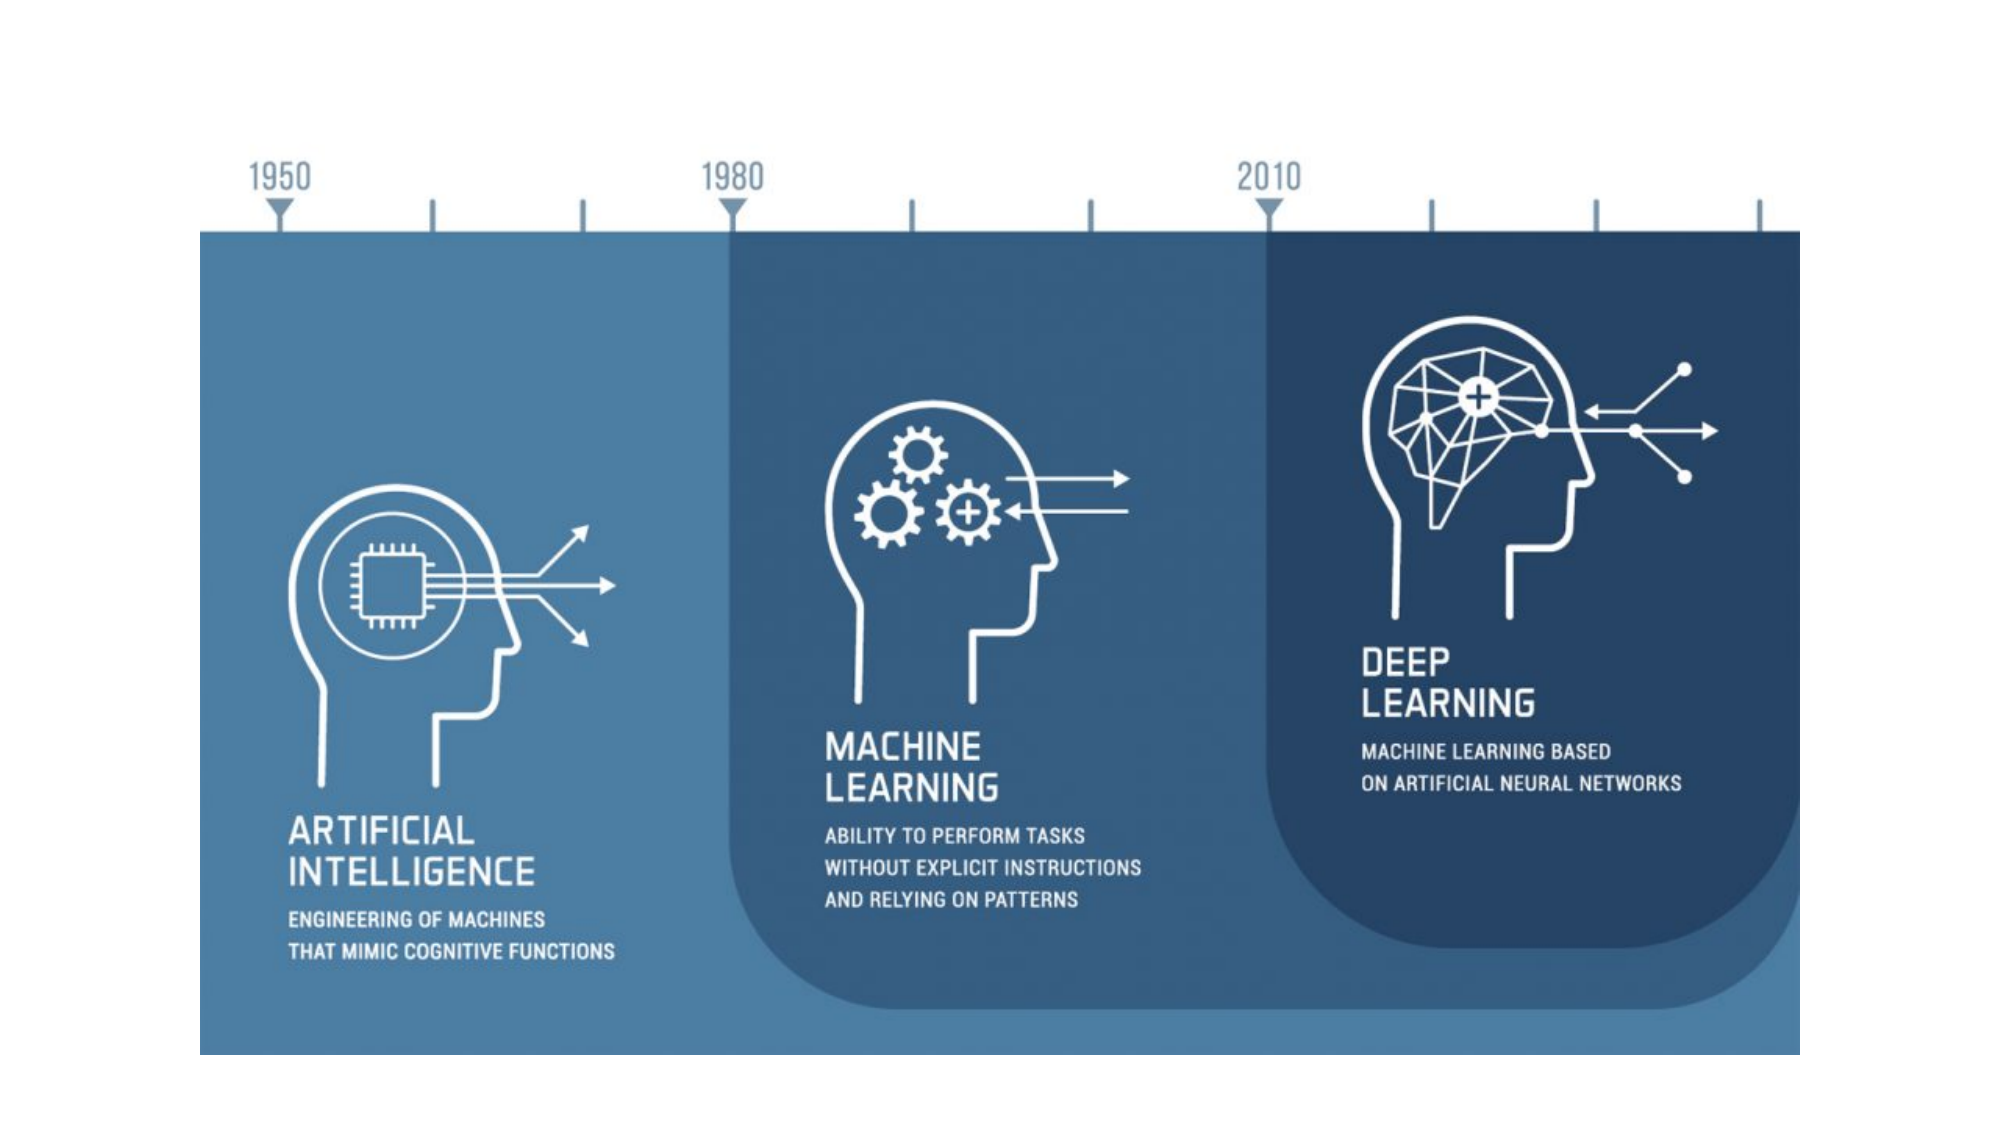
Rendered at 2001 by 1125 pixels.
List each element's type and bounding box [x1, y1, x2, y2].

picture [199, 70, 1800, 1055]
